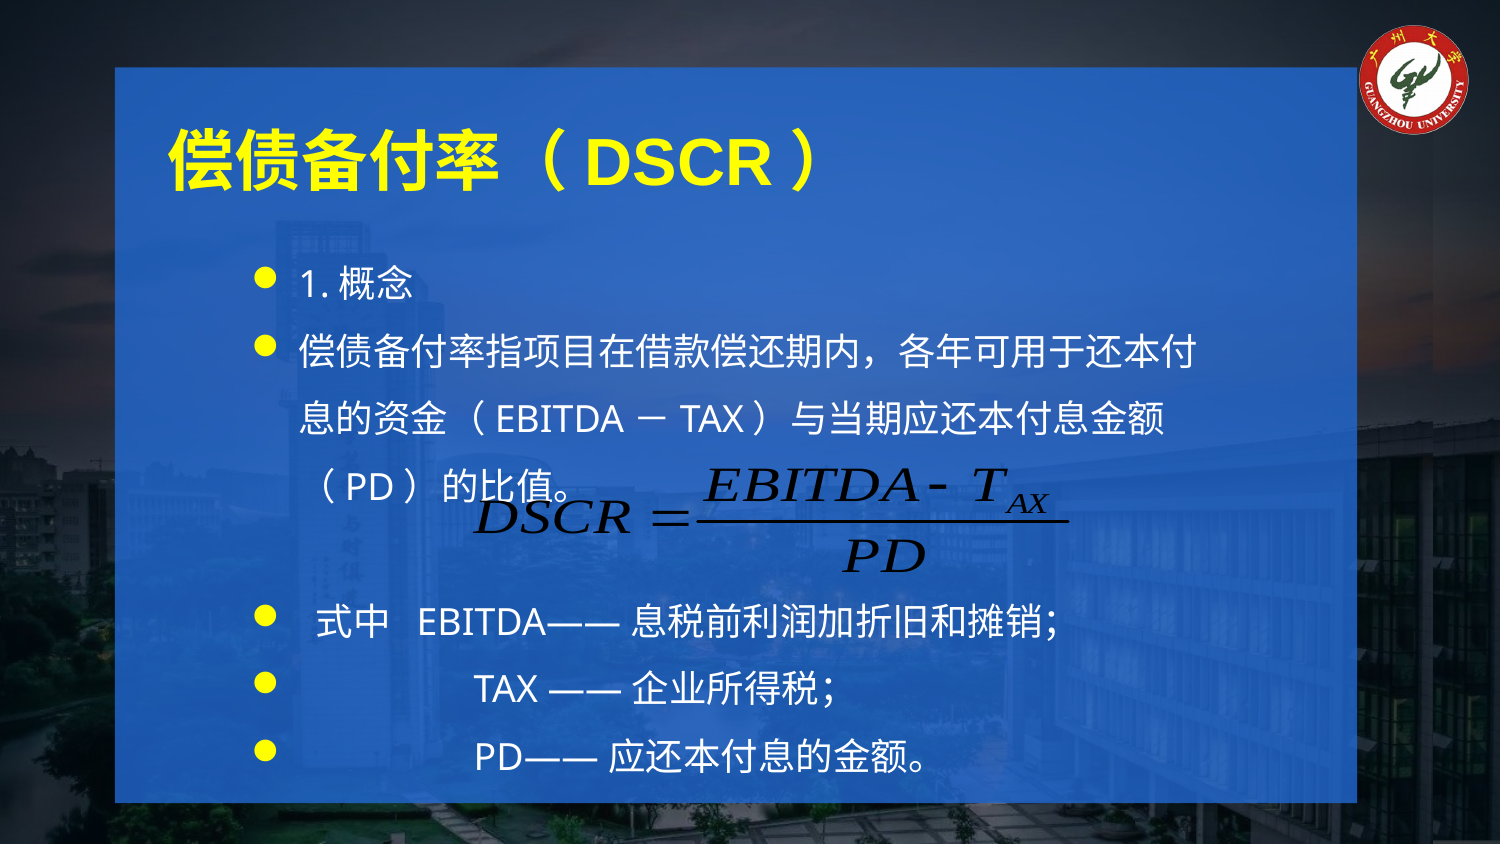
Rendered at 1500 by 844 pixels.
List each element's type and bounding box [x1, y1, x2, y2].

text_box [0, 0, 1500, 844]
picture [1356, 23, 1470, 136]
text_box [462, 451, 1083, 584]
